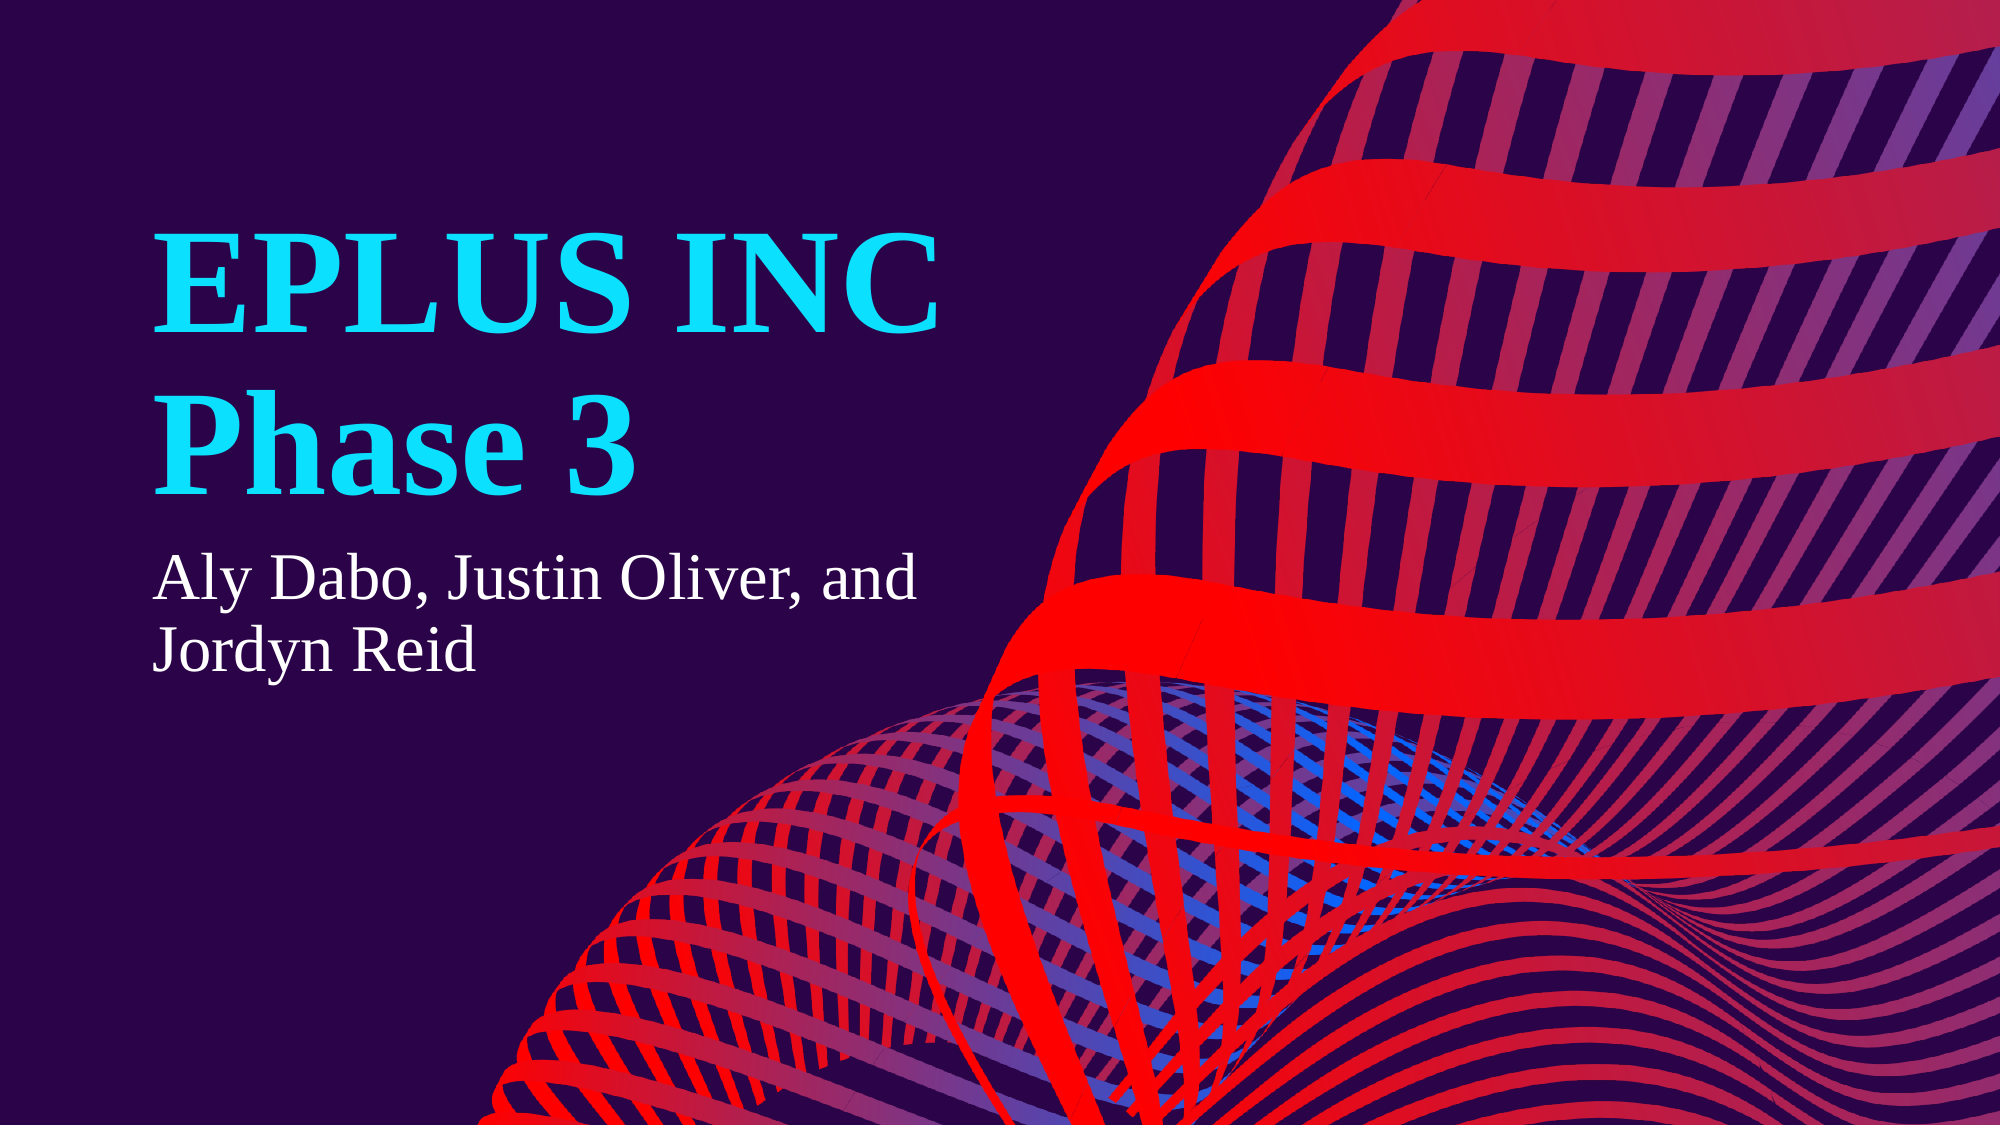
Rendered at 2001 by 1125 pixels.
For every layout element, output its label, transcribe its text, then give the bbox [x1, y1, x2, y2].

title EPLUS INC Phase 3 [137, 217, 1022, 535]
picture [0, 0, 2000, 1125]
list Aly Dabo, Justin Oliver, and Jordyn Reid [137, 534, 957, 669]
